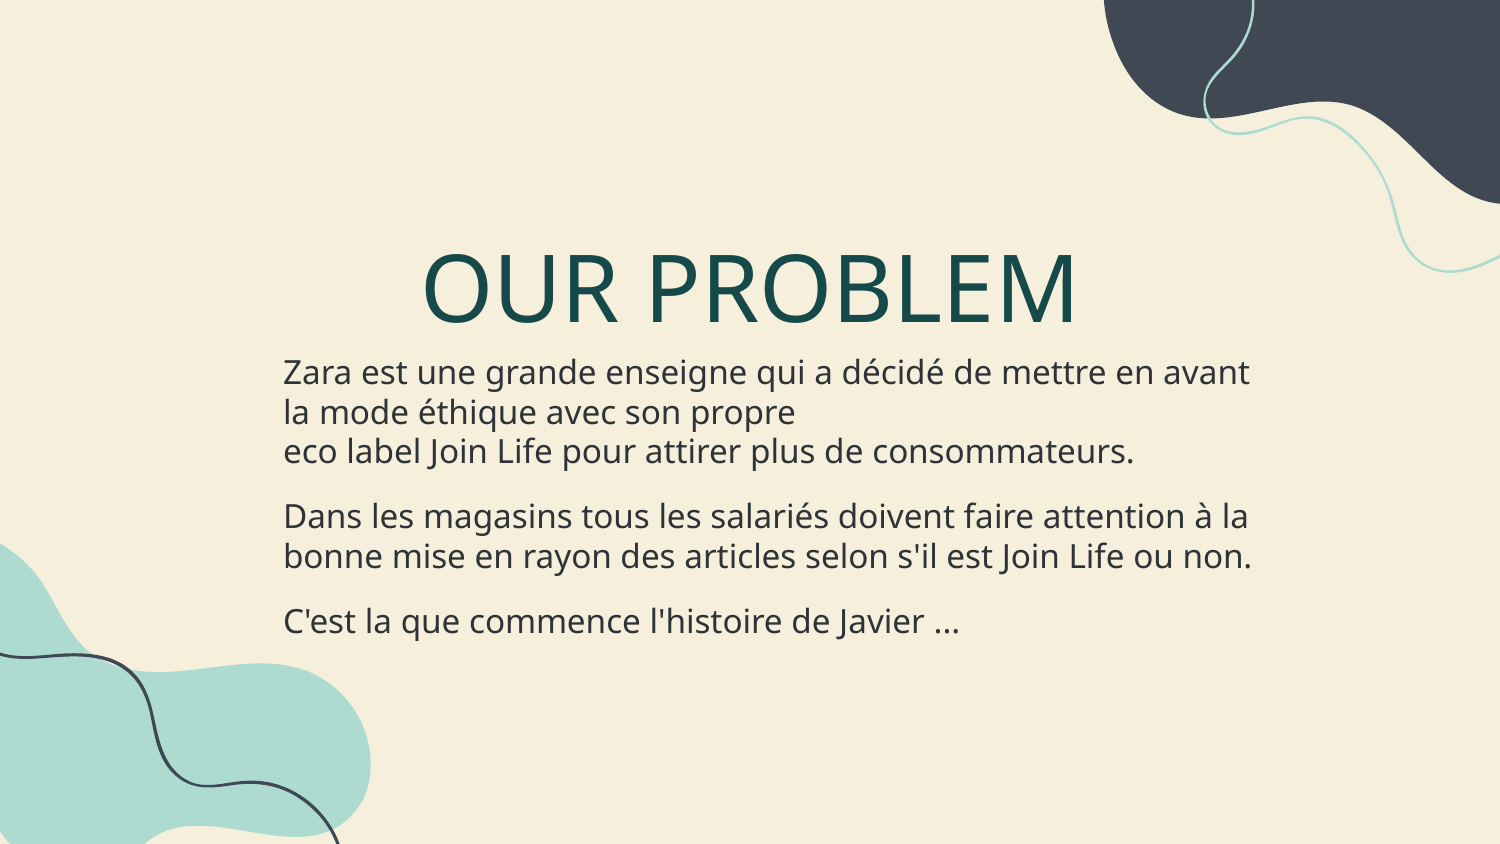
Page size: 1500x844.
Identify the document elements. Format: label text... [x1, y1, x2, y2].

subtitle Zara est une grande enseigne qui a décidé de mettre en avant la mode éthique avec son propre eco label Join Life pour attirer plus de consommateurs. Dans les magasins tous les salariés doivent faire attention à la bonne mise en rayon des articles selon s'il est Join Life ou non. C'est la que commence l'histoire de Javier ... [283, 350, 1262, 702]
title OUR PROBLEM [351, 241, 1150, 350]
